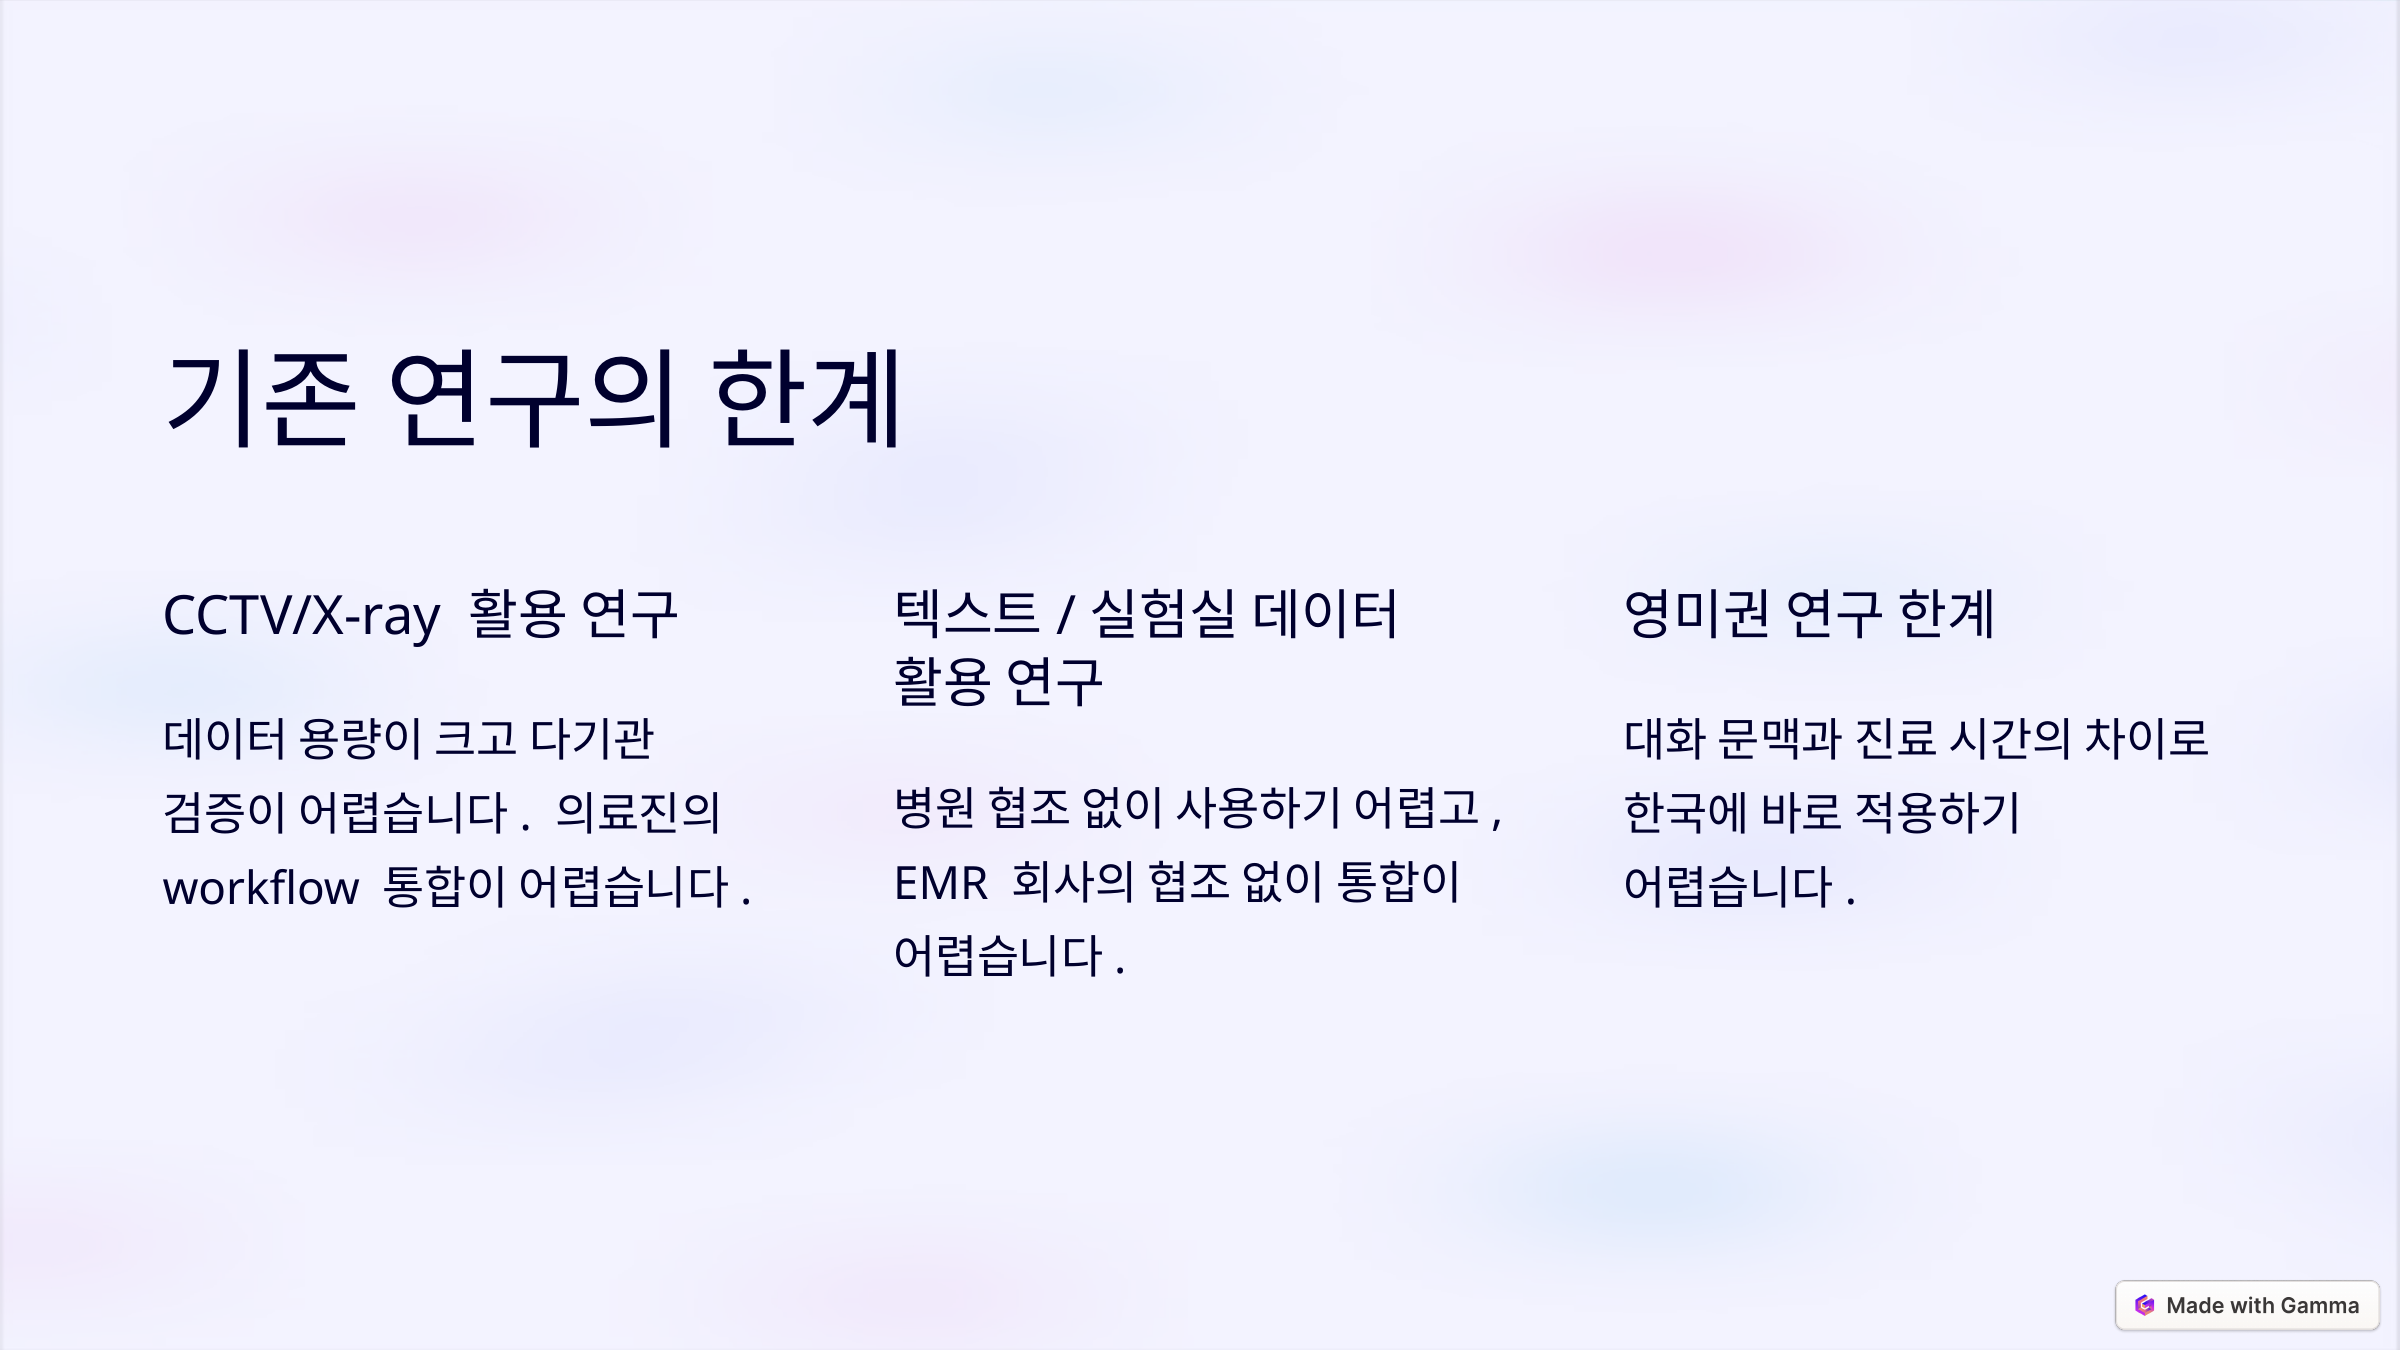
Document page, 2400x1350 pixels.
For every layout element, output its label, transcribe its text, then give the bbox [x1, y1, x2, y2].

text_box 텍스트/실험실 데이터 활용 연구 [893, 577, 1510, 714]
text_box 대화 문맥과 진료 시간의 차이로 한국에 바로 적용하기 어렵습니다. [1623, 692, 2240, 915]
text_box CCTV/X-ray 활용 연구 [162, 577, 709, 646]
text_box 기존 연구의 한계 [162, 324, 1255, 462]
text_box 데이터 용량이 크고 다기관 검증이 어렵습니다. 의료진의 workflow 통합이 어렵습니다. [162, 692, 779, 915]
text_box 영미권 연구 한계 [1623, 577, 2170, 646]
picture [2106, 1271, 2389, 1339]
text_box 병원 협조 없이 사용하기 어렵고, EMR 회사의 협조 없이 통합이 어렵습니다. [893, 760, 1510, 984]
